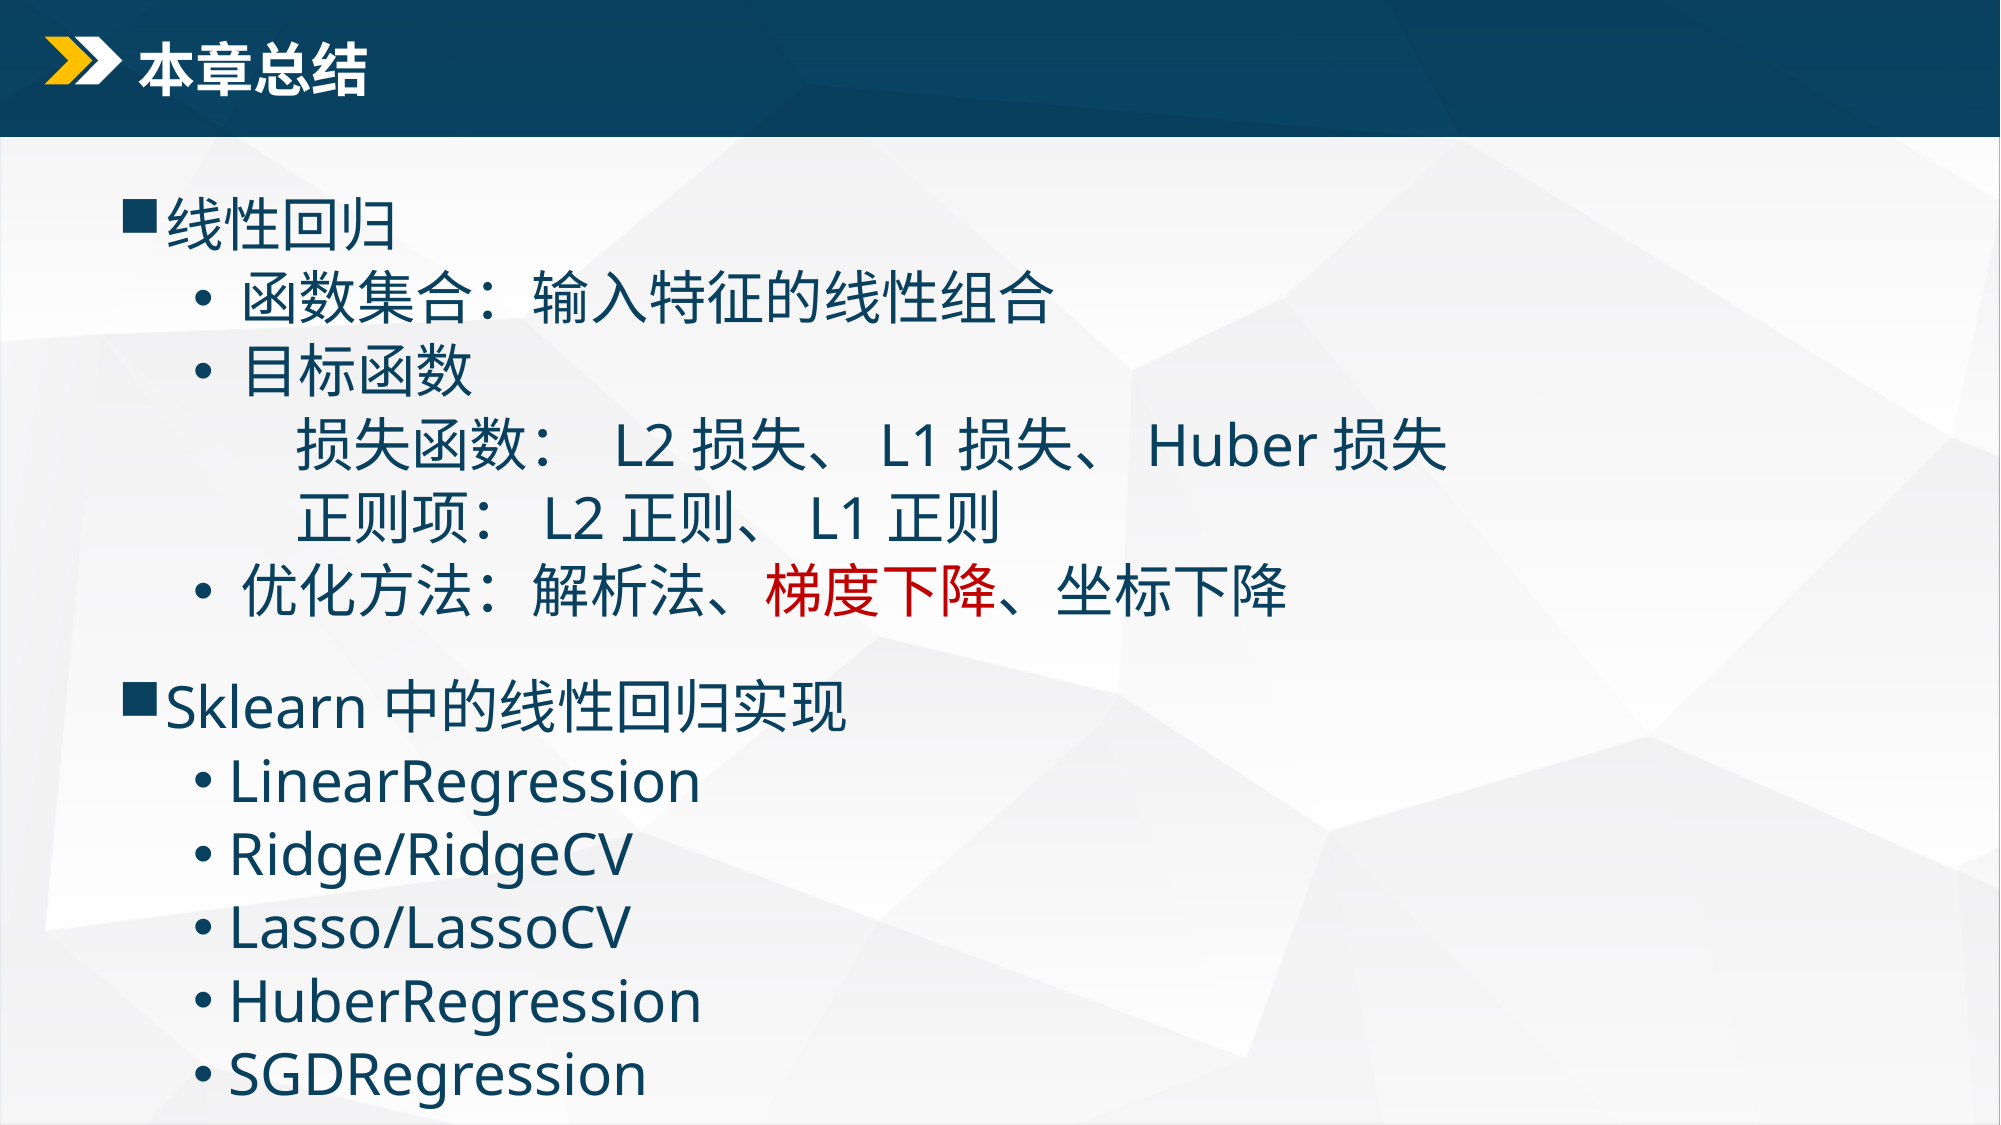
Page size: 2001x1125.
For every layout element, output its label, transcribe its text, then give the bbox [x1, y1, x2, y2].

title 本章总结 [122, 33, 1755, 124]
list 线性回归 函数集合：输入特征的线性组合 目标函数 损失函数： L2损失、L1损失、Huber损失 正则项：L2正则、L1正则 优化方法：解析法、梯度下降、坐标下降 Sklearn中的线性回归实现 LinearRegression Ridge/RidgeCV Lasso/LassoCV HuberRegression SGDRegression [103, 188, 1868, 1048]
picture [0, 0, 2000, 1125]
